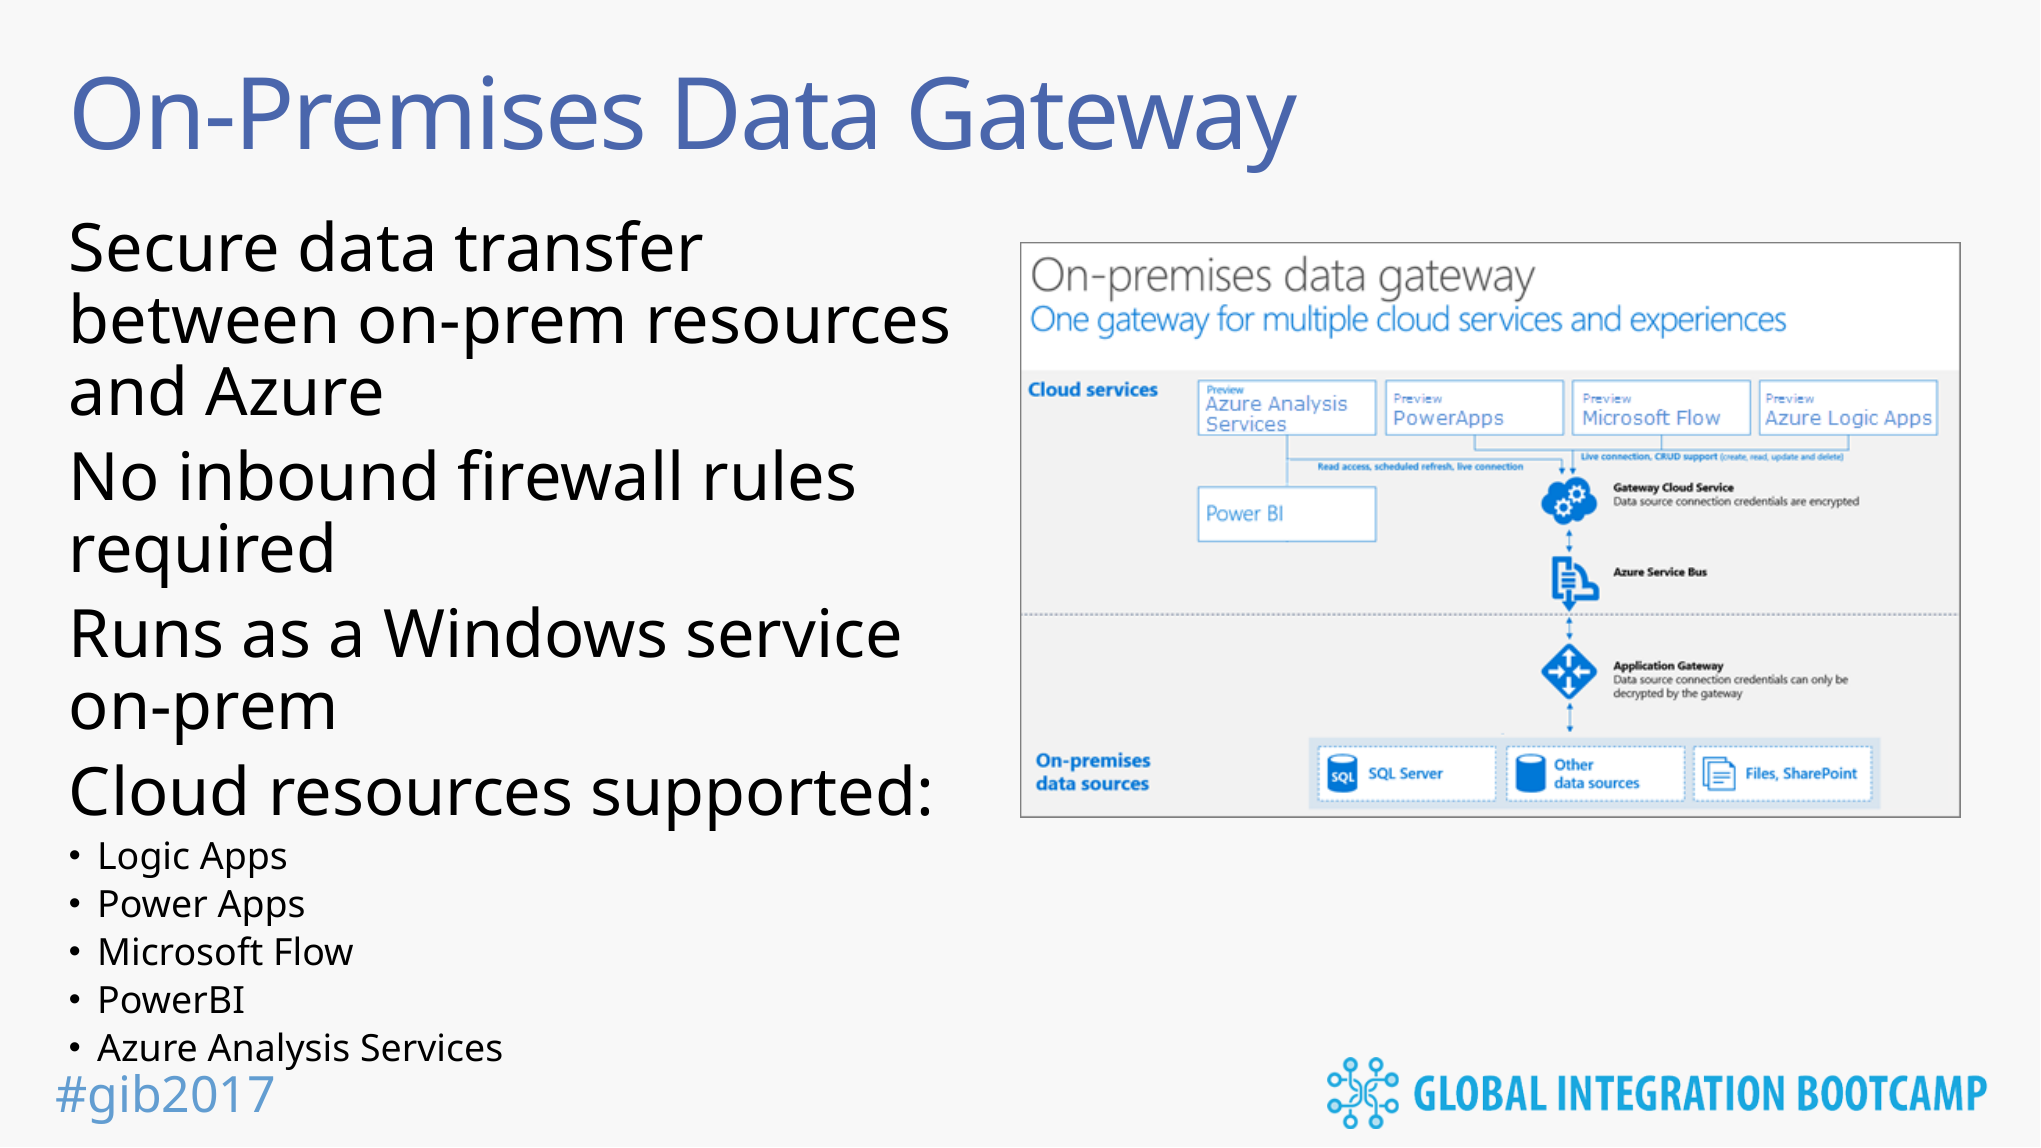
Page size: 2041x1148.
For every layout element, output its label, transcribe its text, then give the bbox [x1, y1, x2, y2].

picture [1327, 1057, 2036, 1129]
title On-Premises Data Gateway [45, 48, 1996, 199]
picture [1019, 242, 1961, 819]
list Secure data transfer between on-prem resources and Azure No inbound firewall rules required Runs as a Windows service on-prem Cloud resources supported: Logic Apps Power Apps Microsoft Flow PowerBI Azure Analysis Services [45, 198, 997, 989]
